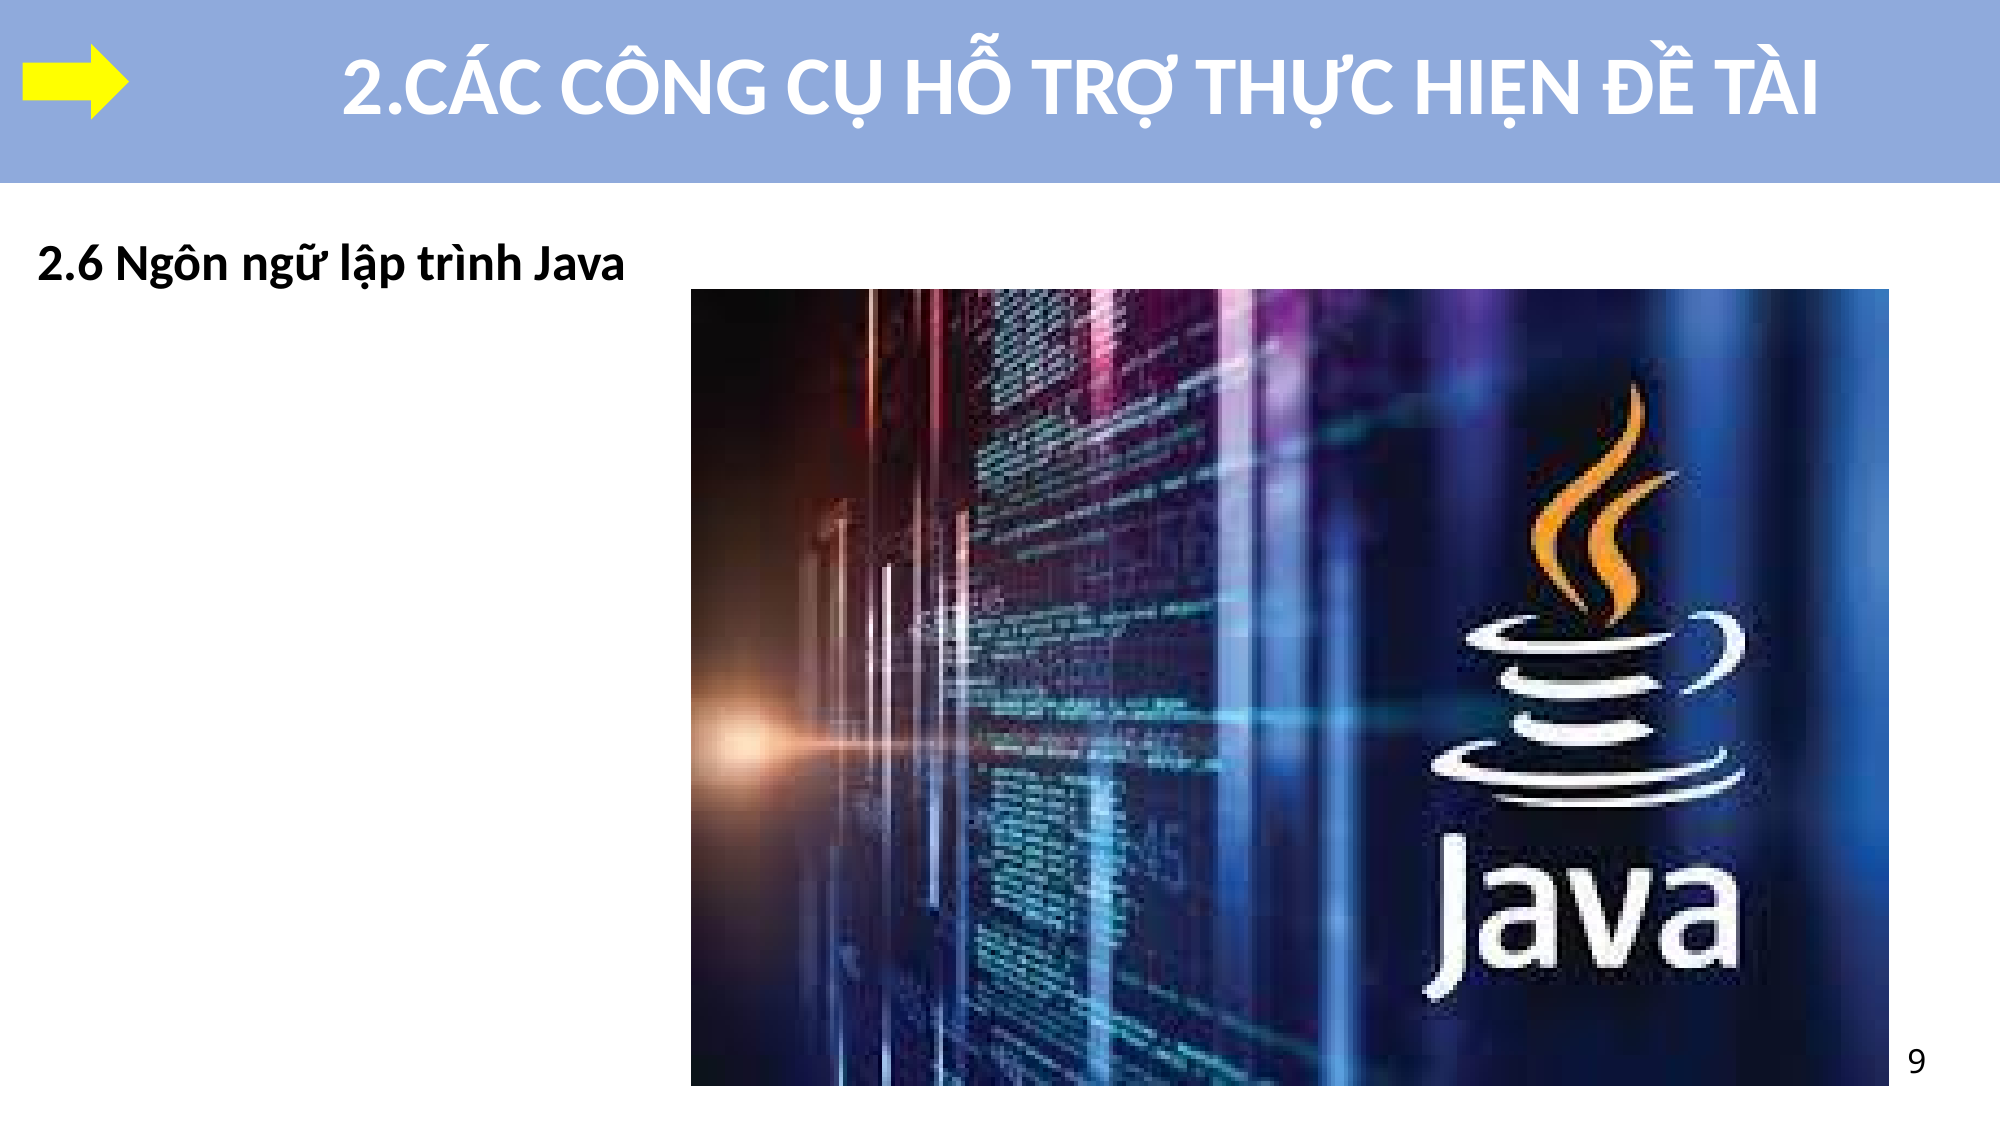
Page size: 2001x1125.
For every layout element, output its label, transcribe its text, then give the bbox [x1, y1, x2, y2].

text_box 2.CÁC CÔNG CỤ HỖ TRỢ THỰC HIỆN ĐỀ TÀI [327, 23, 1838, 139]
text_box [21, 41, 131, 122]
text_box [0, 0, 2000, 184]
text_box 2.6 Ngôn ngữ lập trình Java [22, 202, 1000, 380]
text_box 9 [1884, 1032, 1942, 1093]
picture [691, 289, 1889, 1086]
